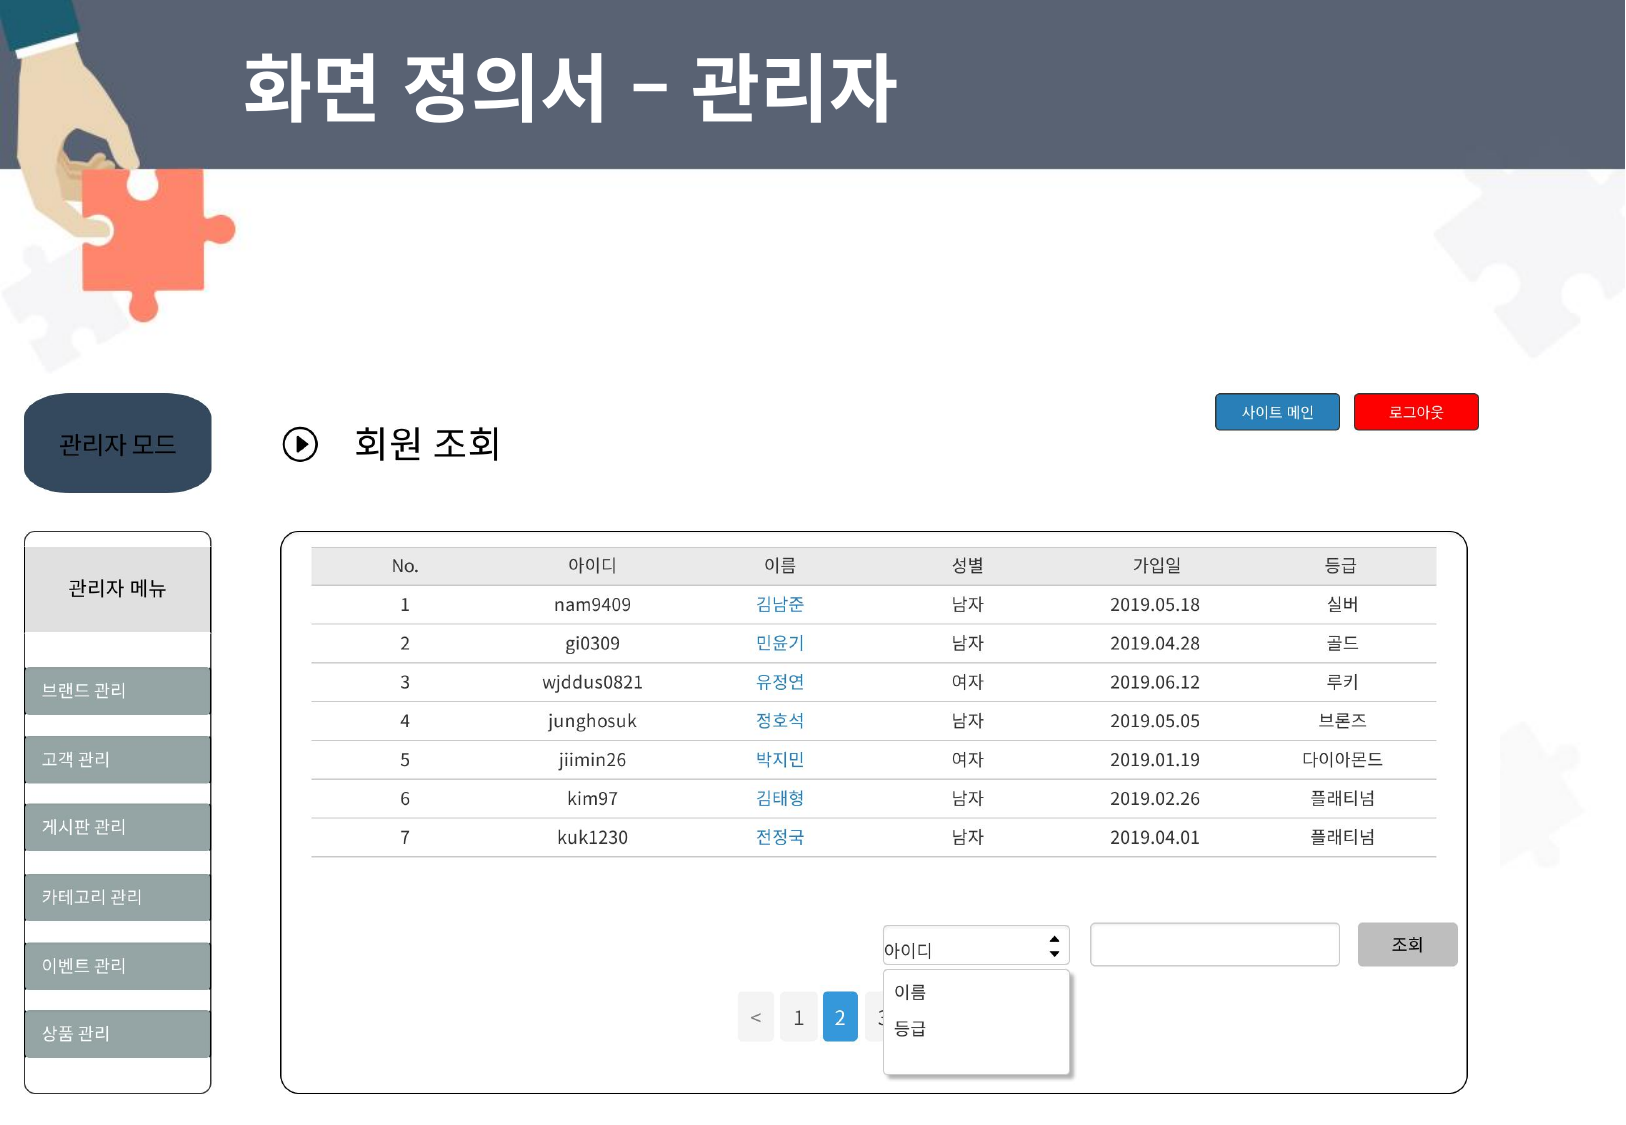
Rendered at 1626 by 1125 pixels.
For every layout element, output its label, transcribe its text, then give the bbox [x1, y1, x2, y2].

title 화면 정의서 – 관리자 [228, 28, 1498, 157]
picture [0, 0, 1625, 1125]
